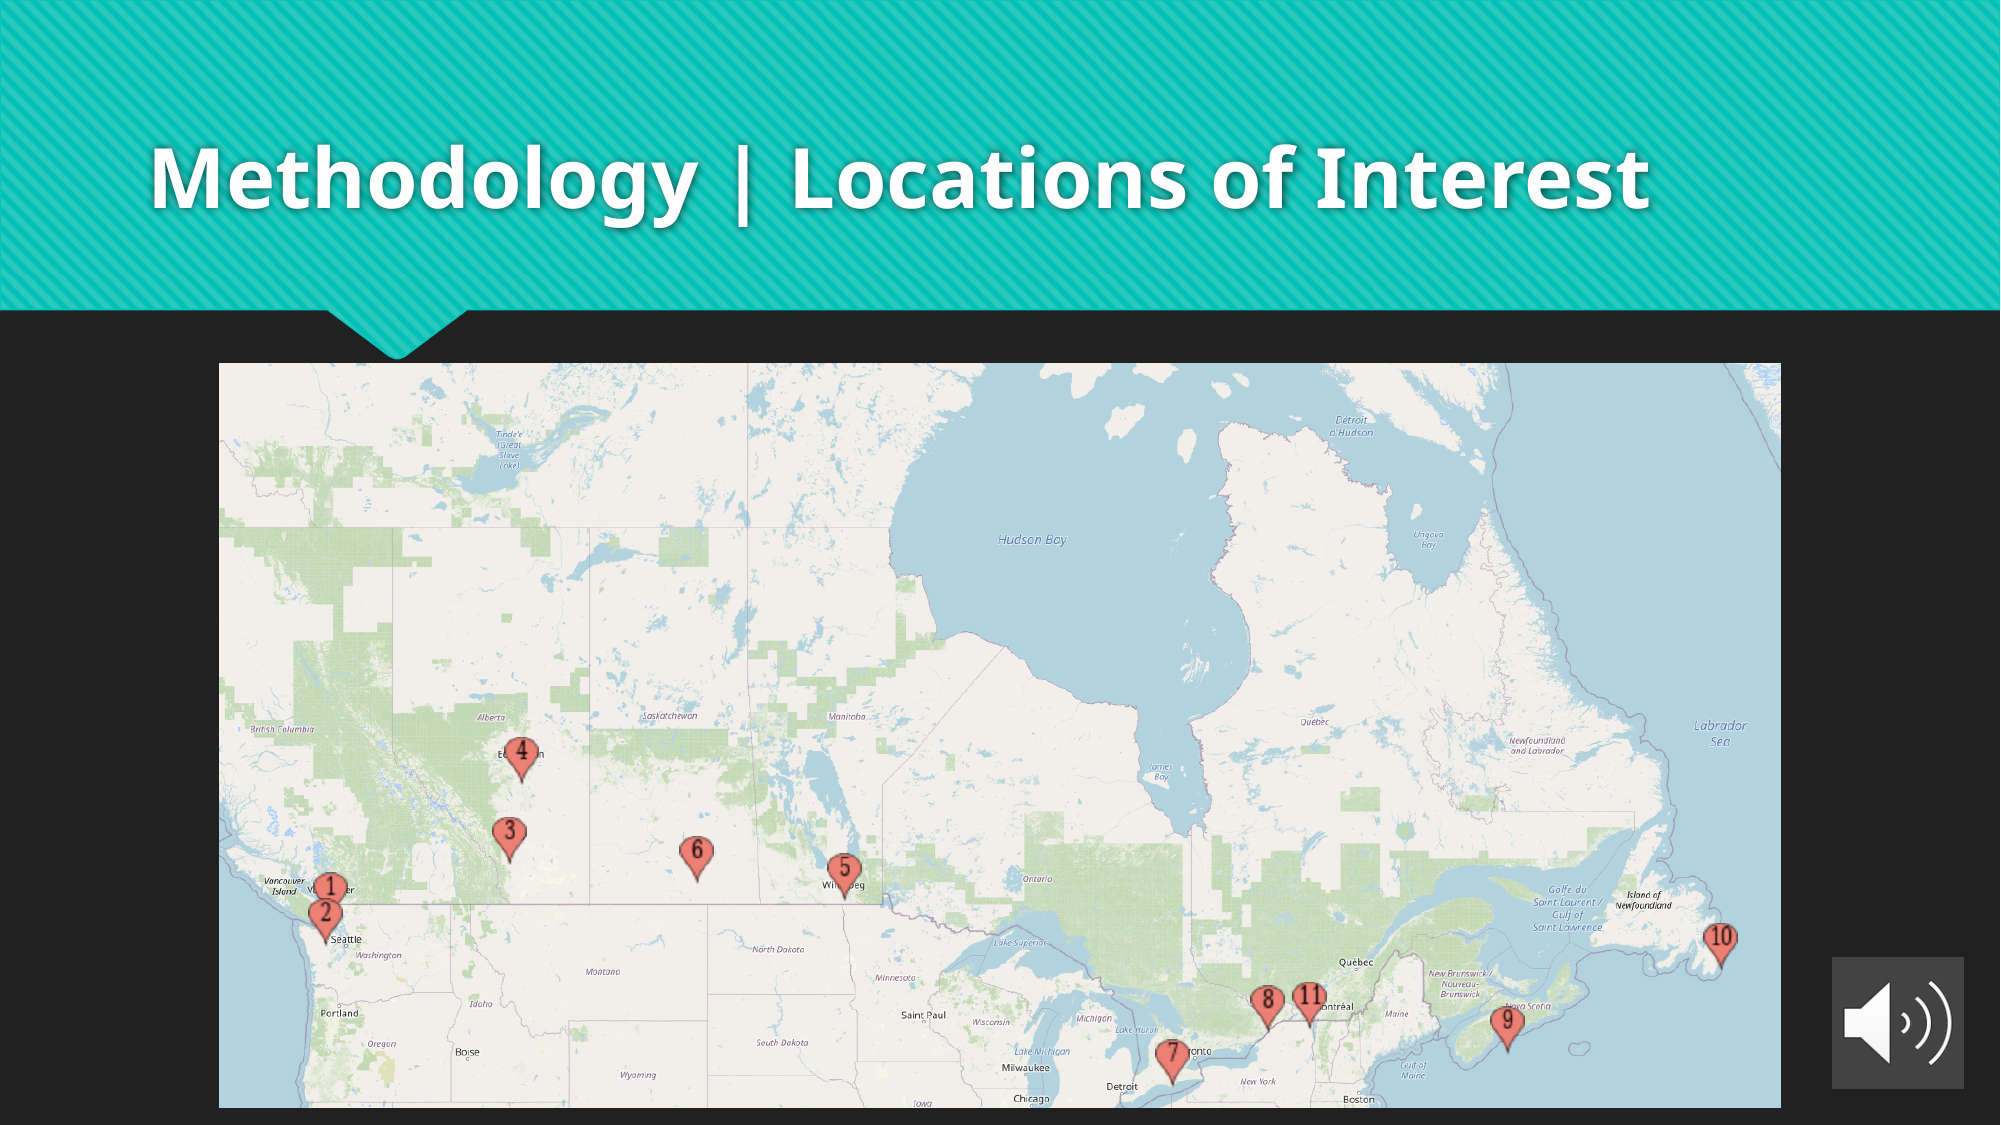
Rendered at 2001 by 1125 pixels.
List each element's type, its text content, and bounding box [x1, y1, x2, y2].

title Methodology | Locations of Interest [132, 73, 1868, 233]
picture [1830, 955, 1965, 1090]
picture [219, 363, 1781, 1108]
